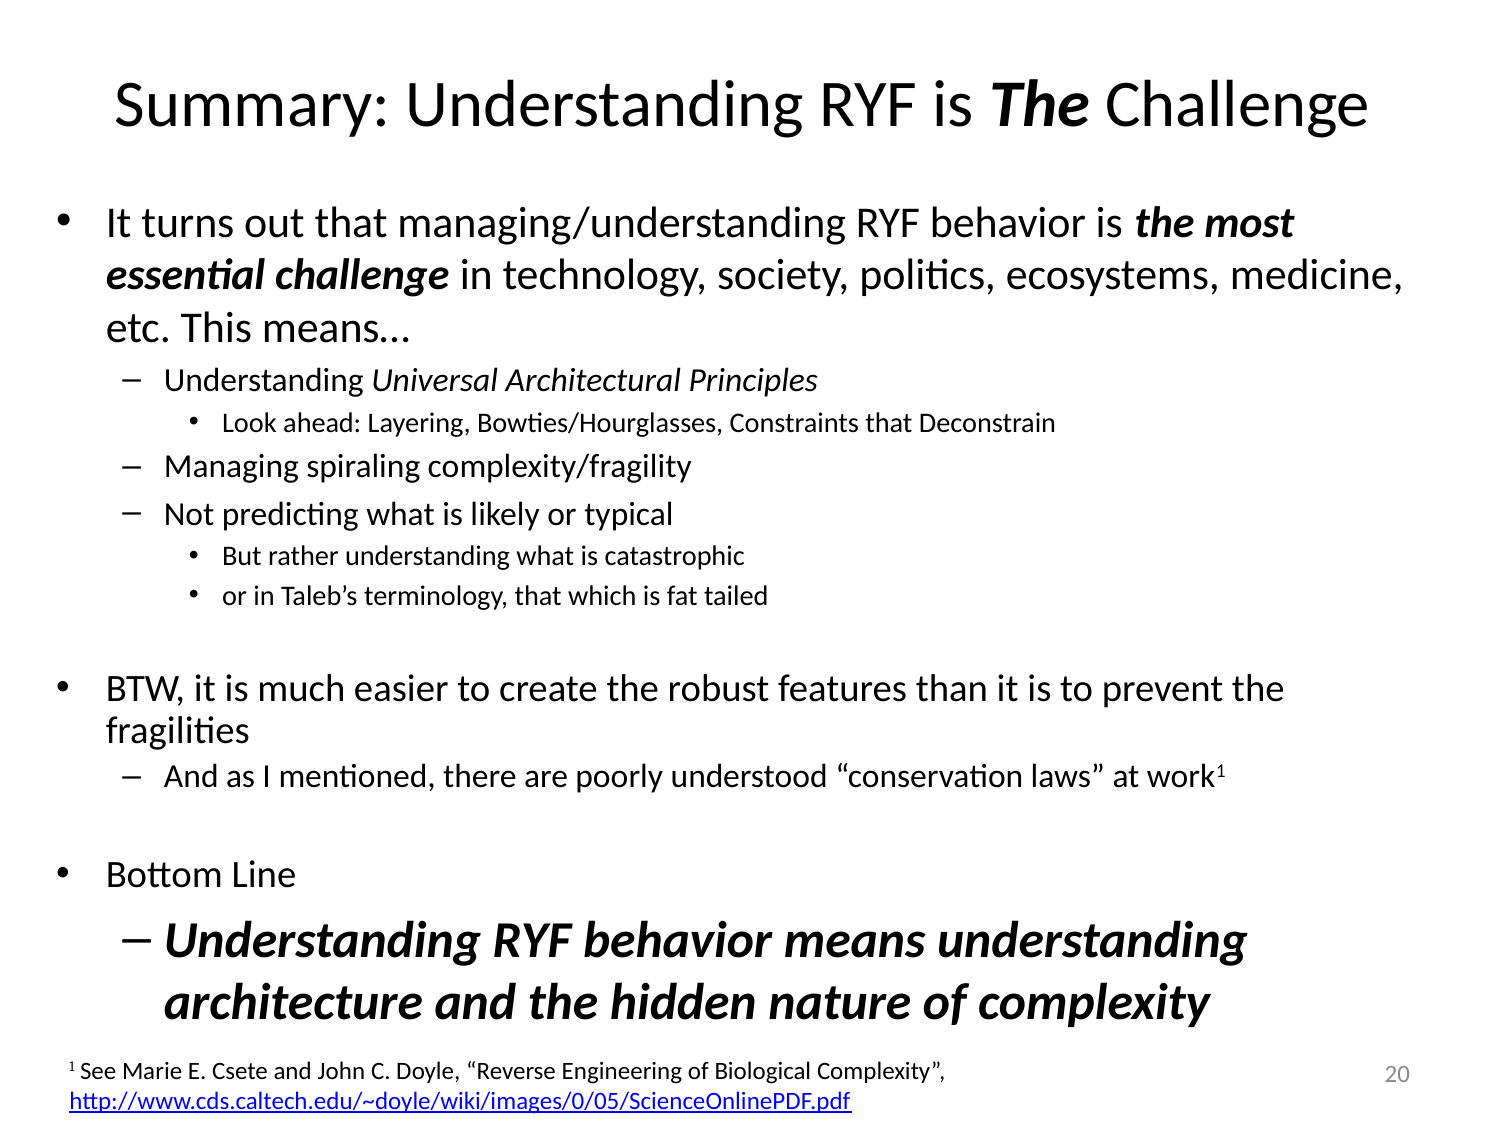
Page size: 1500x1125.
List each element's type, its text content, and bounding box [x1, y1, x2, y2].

slide_number 20 [1074, 1042, 1425, 1103]
list It turns out that managing/understanding RYF behavior is the most essential challenge in technology, society, politics, ecosystems, medicine, etc. This means… Understanding Universal Architectural Principles Look ahead: Layering, Bowties/Hourglasses, Constraints that Deconstrain Managing spiraling complexity/fragility Not predicting what is likely or typical But rather understanding what is catastrophic or in Taleb’s terminology, that which is fat tailed BTW, it is much easier to create the robust features than it is to prevent the fragilities And as I mentioned, there are poorly understood “conservation laws” at work1 Bottom Line Understanding RYF behavior means understanding architecture and the hidden nature of complexity [41, 185, 1445, 1043]
text_box 1 See Marie E. Csete and John C. Doyle, “Reverse Engineering of Biological Complexity”, http://www.cds.caltech.edu/~doyle/wiki/images/0/05/ScienceOnlinePDF.pdf [54, 1046, 963, 1122]
title Summary: Understanding RYF is The Challenge [41, 45, 1445, 155]
